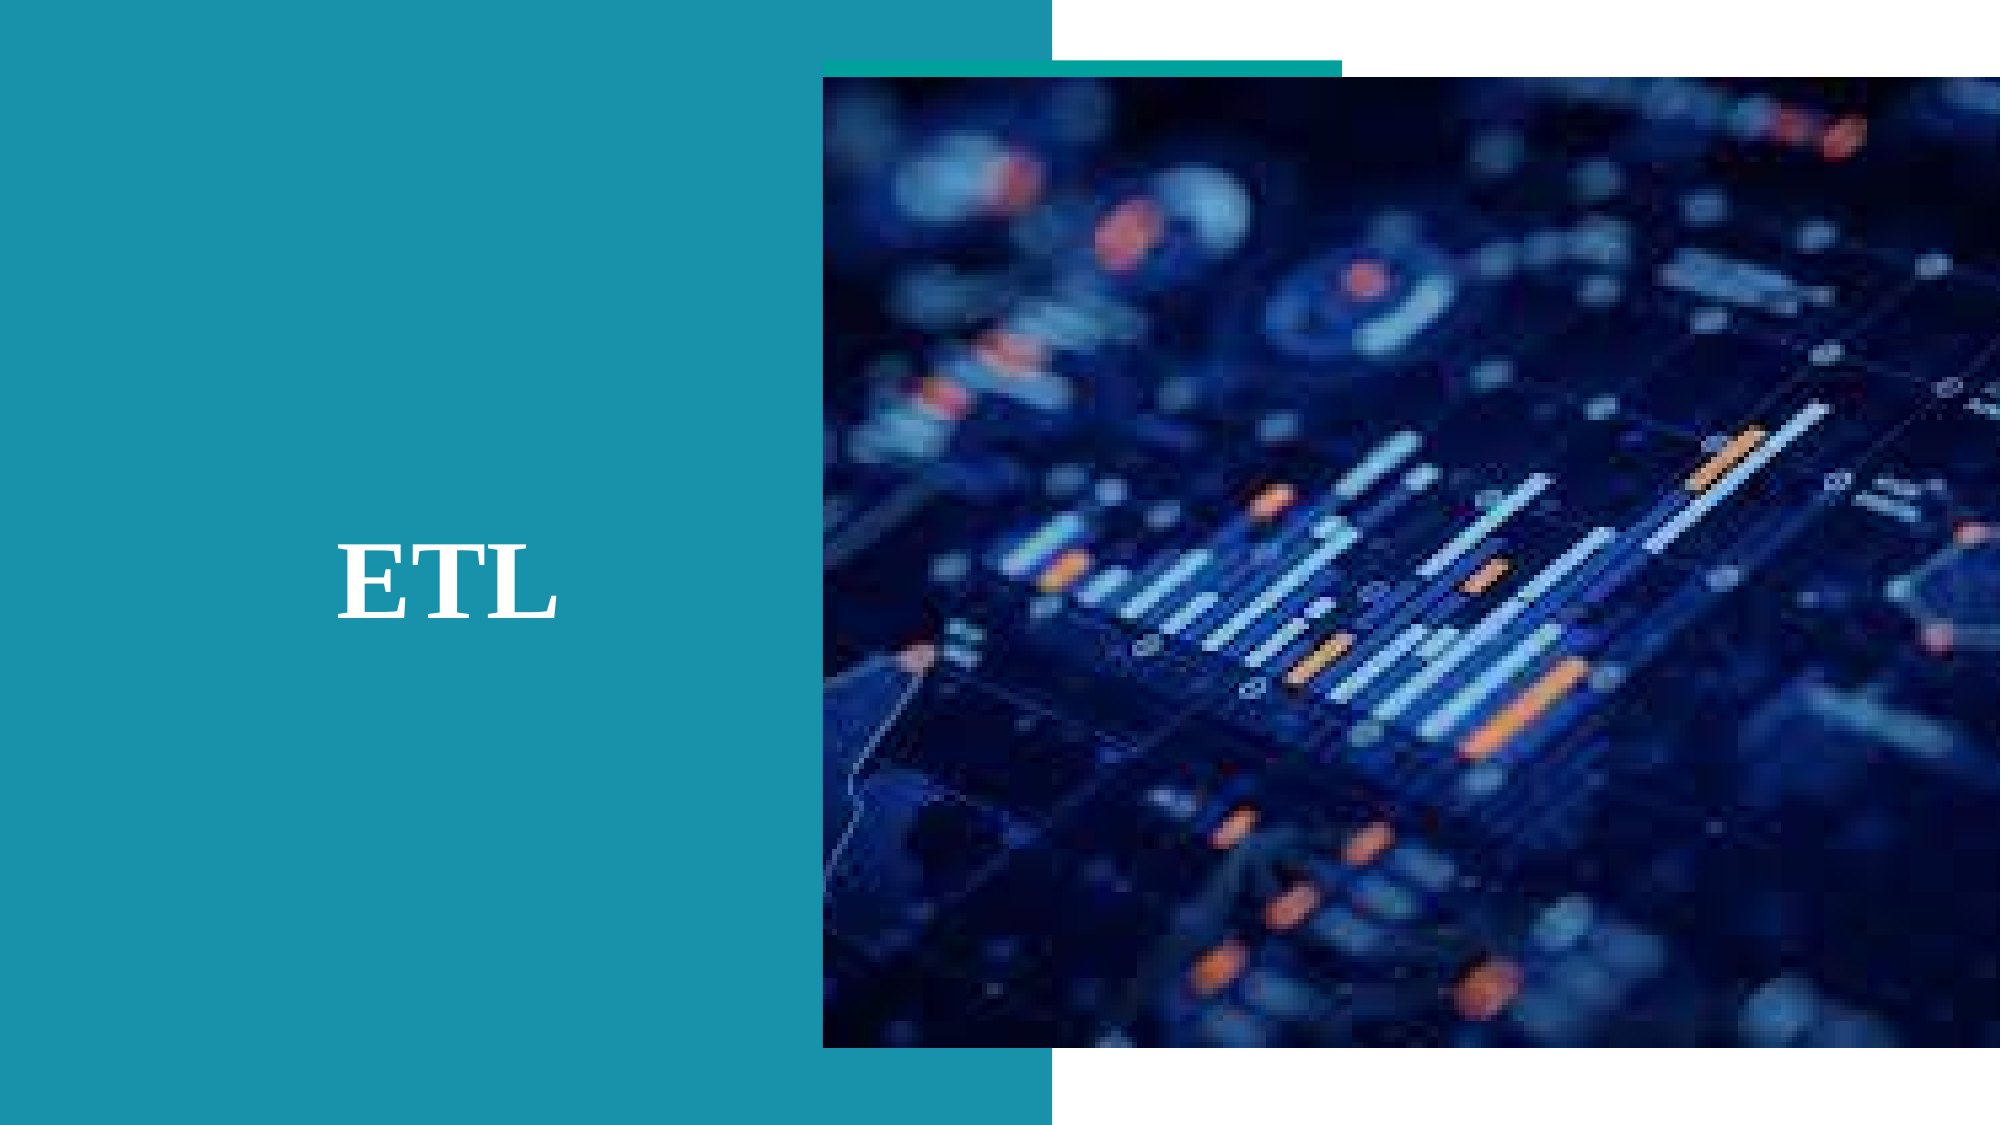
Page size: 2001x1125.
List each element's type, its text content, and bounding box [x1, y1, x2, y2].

picture [822, 77, 2000, 1048]
title ETL [60, 291, 786, 650]
